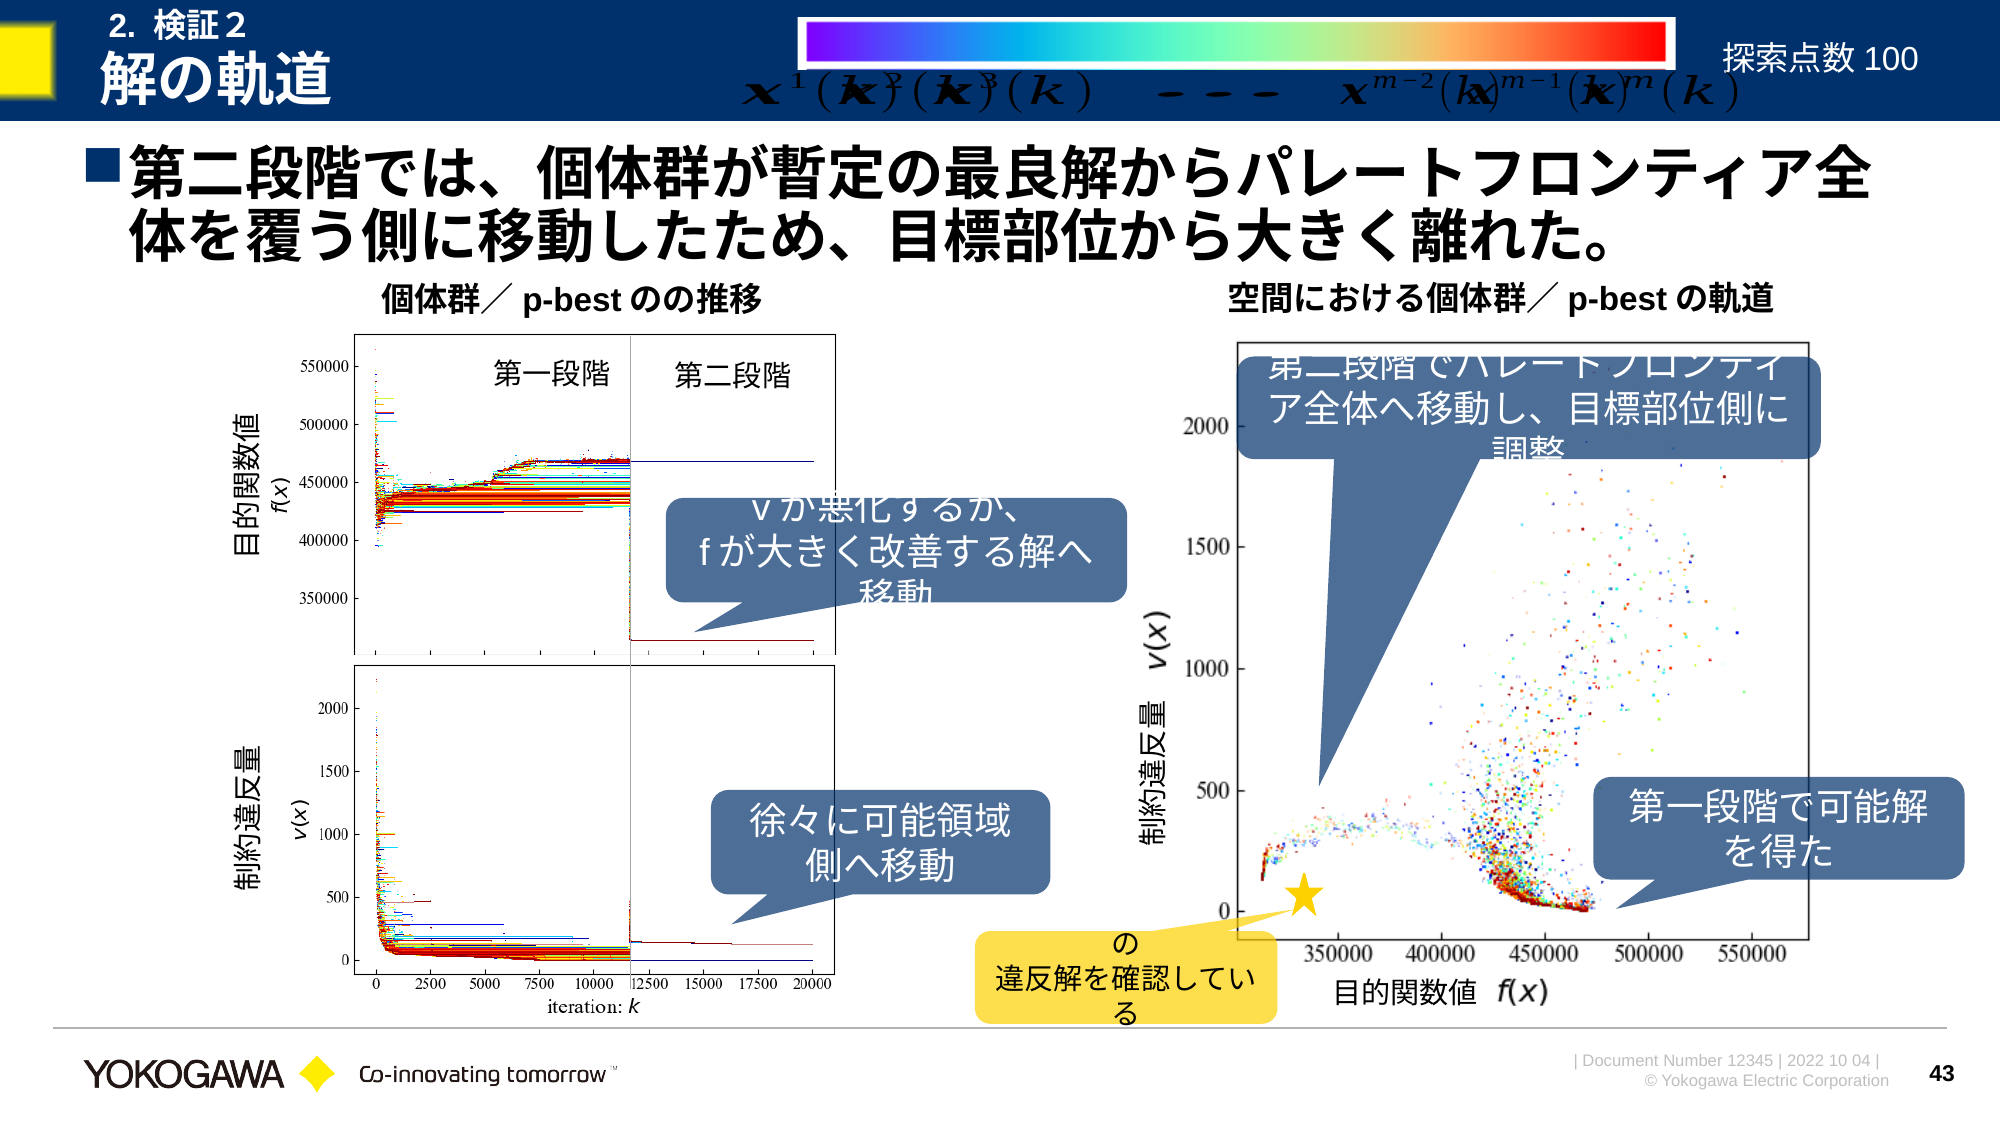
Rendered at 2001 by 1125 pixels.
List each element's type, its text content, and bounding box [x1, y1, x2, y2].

text_box vが悪化するが、 fが大きく改善する解へ移動 [843, 496, 1128, 607]
picture [83, 1055, 617, 1093]
title 解の軌道 [84, 39, 1955, 125]
slide_number 43 [1904, 1042, 1970, 1103]
picture [1128, 328, 1821, 1023]
text_box 制約違反量 [222, 714, 280, 922]
picture [260, 324, 843, 1028]
text_box 徐々に可能領域側へ移動 [843, 788, 1052, 898]
text_box 探索点数100 [1704, 30, 1937, 85]
text_box 第二段階では、個体群が暫定の最良解からパレートフロンティア全体を覆う側に移動したため、目標部位から大きく離れた。 [66, 137, 1905, 277]
picture [0, 6, 69, 115]
picture [797, 17, 1676, 70]
text_box 2. 検証２ [93, 0, 559, 52]
text_box 第一段階で可能解を得た [1821, 775, 1966, 881]
text_box 目的関数値 [220, 382, 260, 590]
